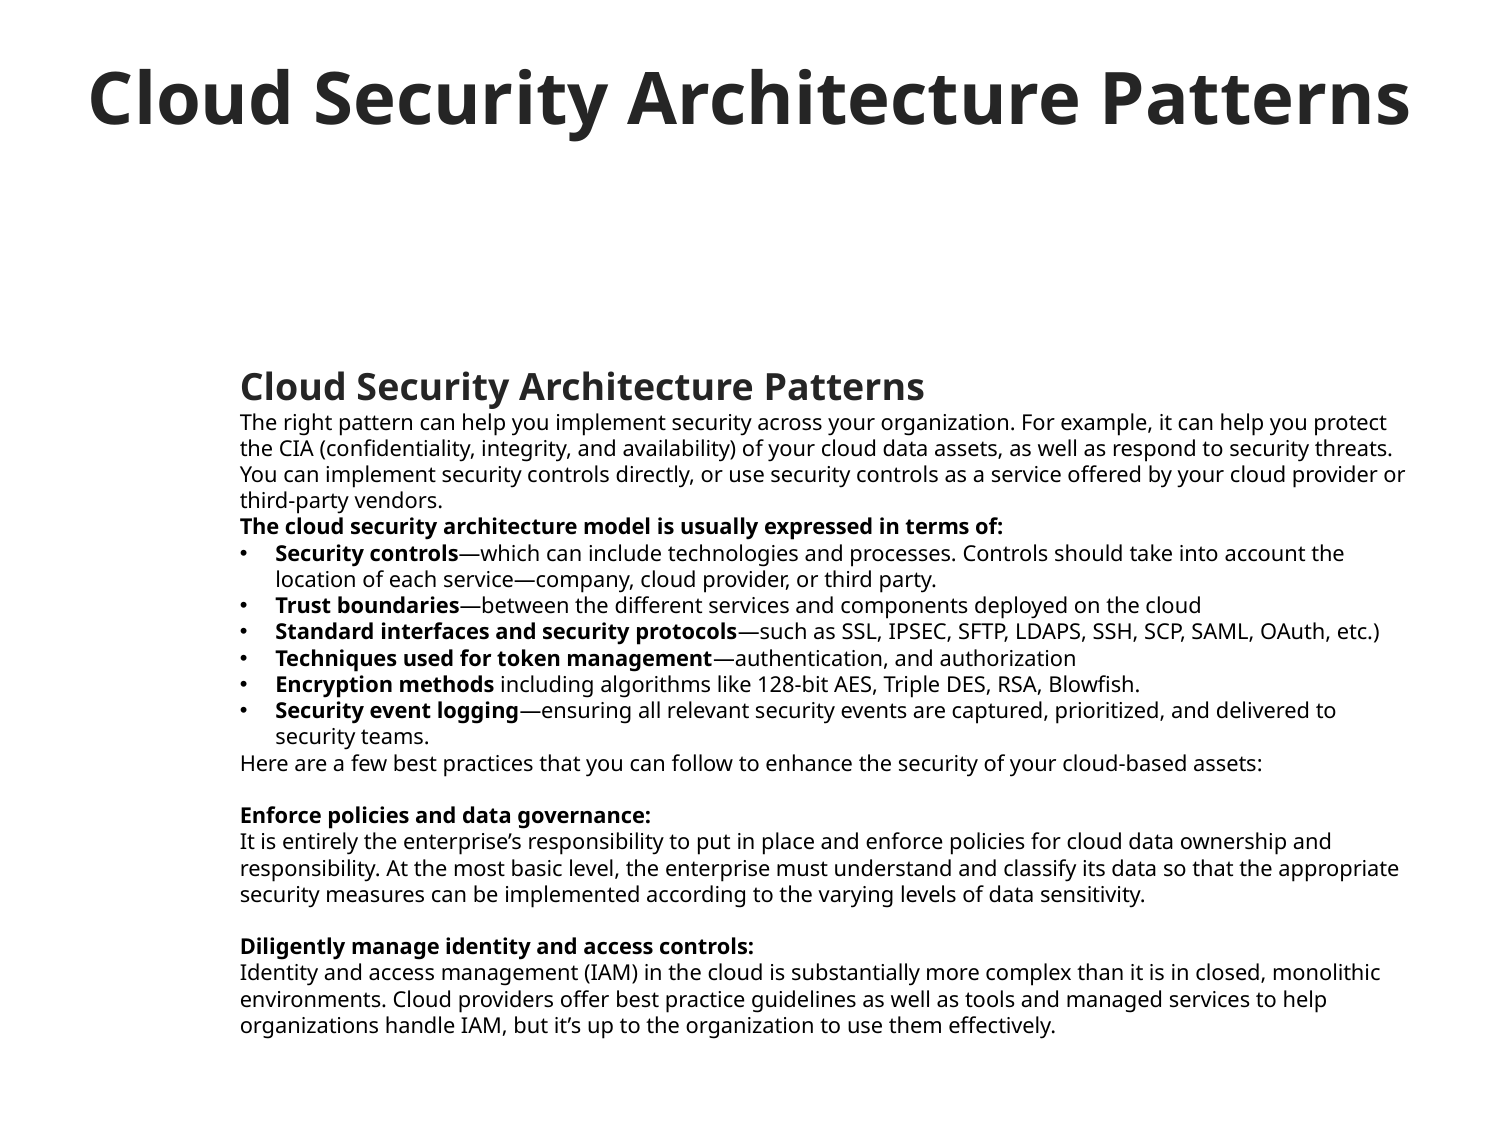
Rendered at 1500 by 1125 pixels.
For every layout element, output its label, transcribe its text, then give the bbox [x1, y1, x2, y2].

text_box Cloud Security Architecture Patterns The right pattern can help you implement security across your organization. For example, it can help you protect the CIA (confidentiality, integrity, and availability) of your cloud data assets, as well as respond to security threats. You can implement security controls directly, or use security controls as a service offered by your cloud provider or third-party vendors. The cloud security architecture model is usually expressed in terms of: Security controls—which can include technologies and processes. Controls should take into account the location of each service—company, cloud provider, or third party. Trust boundaries—between the different services and components deployed on the cloud Standard interfaces and security protocols—such as SSL, IPSEC, SFTP, LDAPS, SSH, SCP, SAML, OAuth, etc.) Techniques used for token management—authentication, and authorization Encryption methods including algorithms like 128-bit AES, Triple DES, RSA, Blowfish. Security event logging—ensuring all relevant security events are captured, prioritized, and delivered to security teams. Here are a few best practices that you can follow to enhance the security of your cloud-based assets: Enforce policies and data governance: It is entirely the enterprise’s responsibility to put in place and enforce policies for cloud data ownership and responsibility. At the most basic level, the enterprise must understand and classify its data so that the appropriate security measures can be implemented according to the varying levels of data sensitivity. Diligently manage identity and access controls: Identity and access management (IAM) in the cloud is substantially more complex than it is in closed, monolithic environments. Cloud providers offer best practice guidelines as well as tools and managed services to help organizations handle IAM, but it’s up to the organization to use them effectively. [225, 355, 1427, 1072]
title Cloud Security Architecture Patterns [74, 14, 1426, 263]
